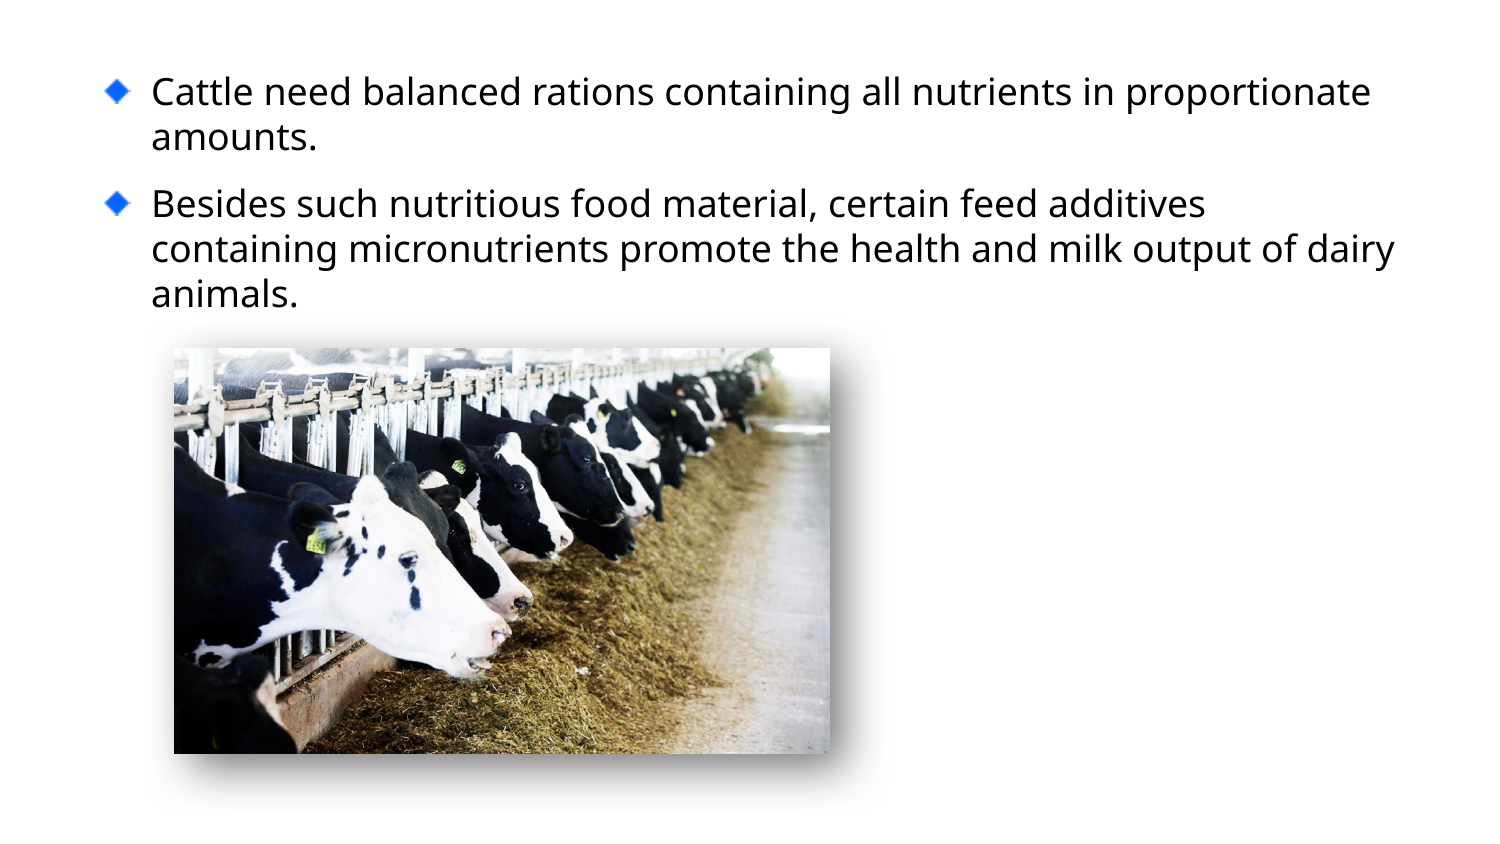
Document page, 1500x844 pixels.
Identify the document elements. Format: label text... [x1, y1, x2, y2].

picture [104, 189, 131, 216]
picture [174, 348, 830, 754]
text_box Besides such nutritious food material, certain feed additives containing micronutrients promote the health and milk output of dairy animals. [89, 172, 1413, 323]
text_box Cattle need balanced rations containing all nutrients in proportionate amounts. [89, 60, 1413, 166]
picture [104, 77, 131, 104]
